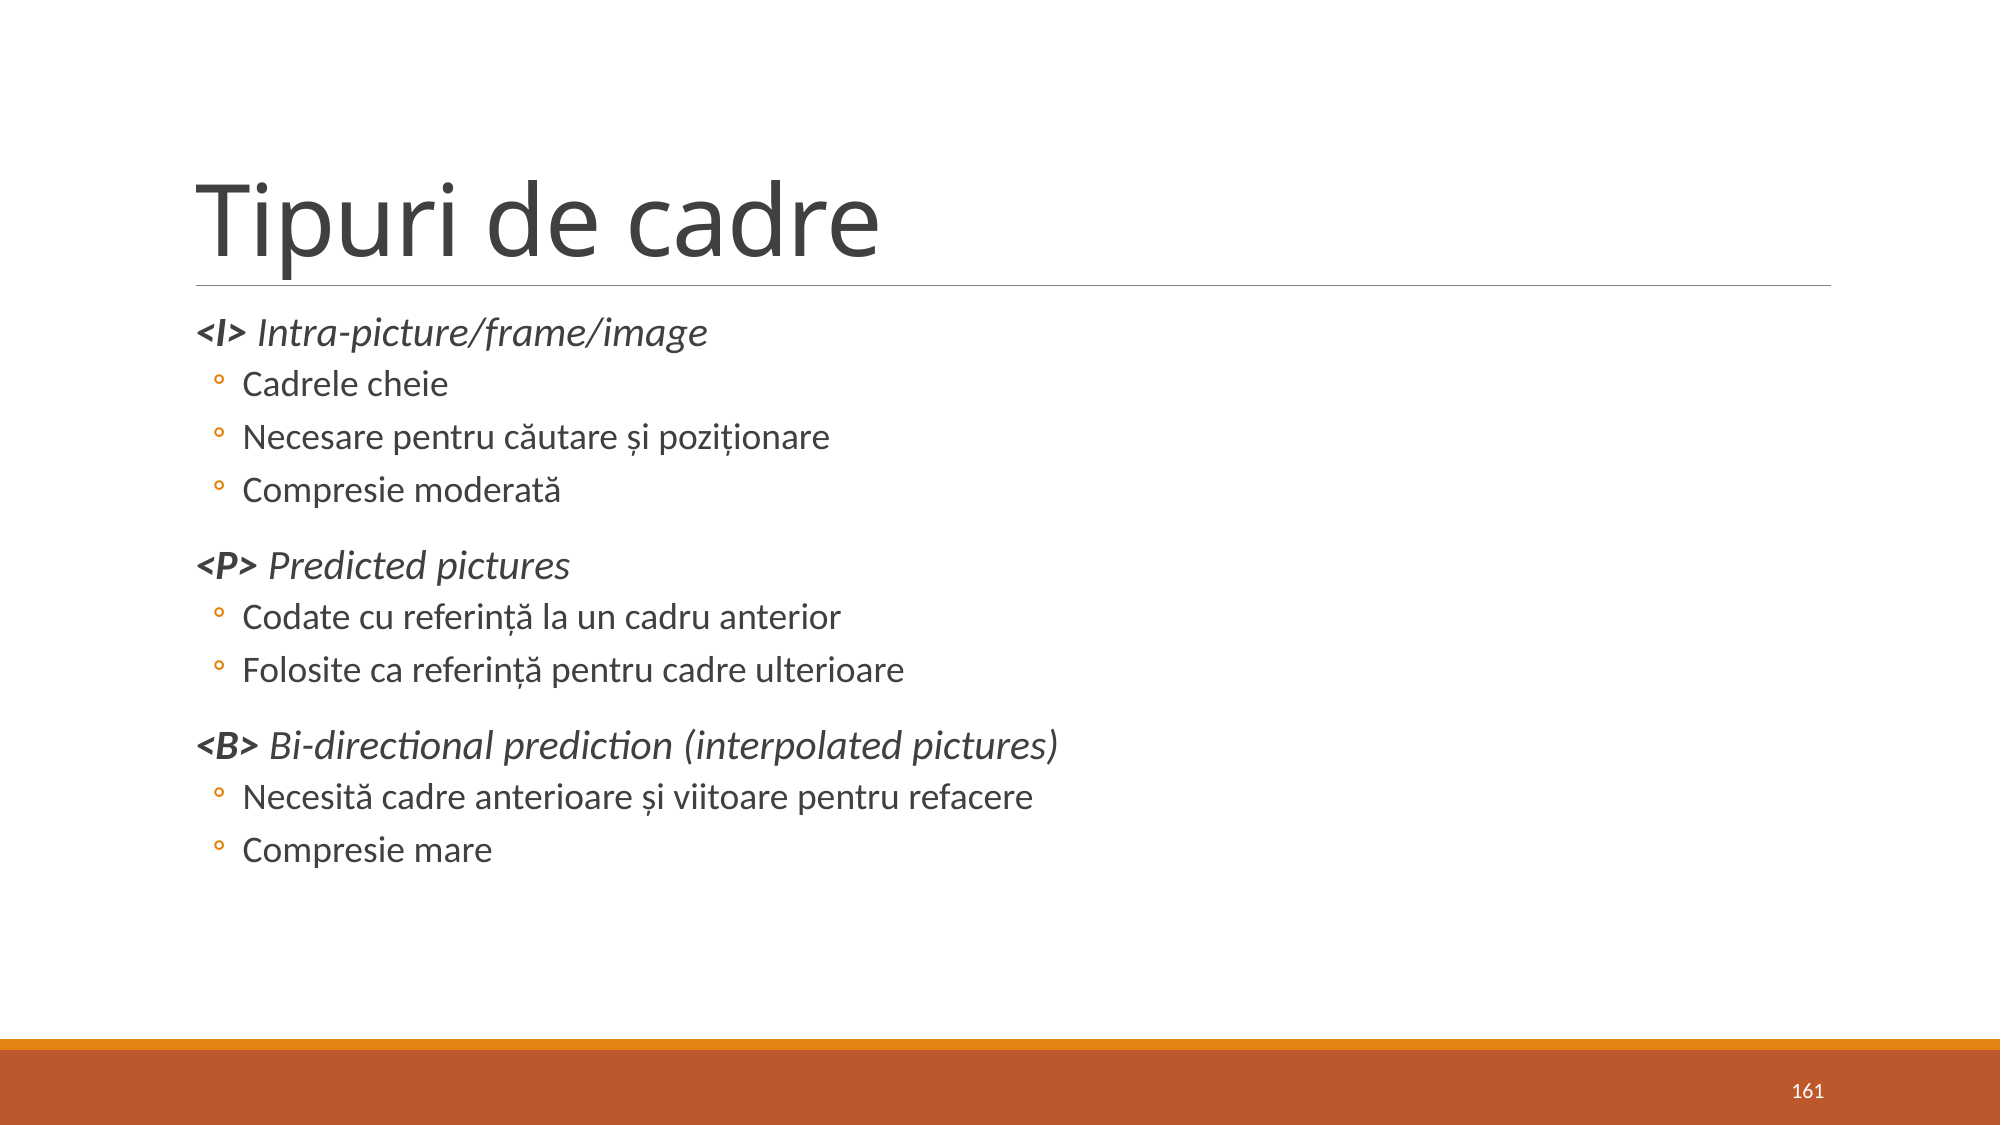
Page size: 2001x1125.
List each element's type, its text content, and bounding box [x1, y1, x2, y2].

slide_number 161 [1624, 1059, 1840, 1120]
list <I> Intra-picture/frame/image Cadrele cheie Necesare pentru căutare și poziționare Compresie moderată <P> Predicted pictures Codate cu referință la un cadru anterior Folosite ca referință pentru cadre ulterioare <B> Bi-directional prediction (interpolated pictures) Necesită cadre anterioare și viitoare pentru refacere Compresie mare [179, 302, 1830, 963]
title Tipuri de cadre [179, 47, 1830, 285]
